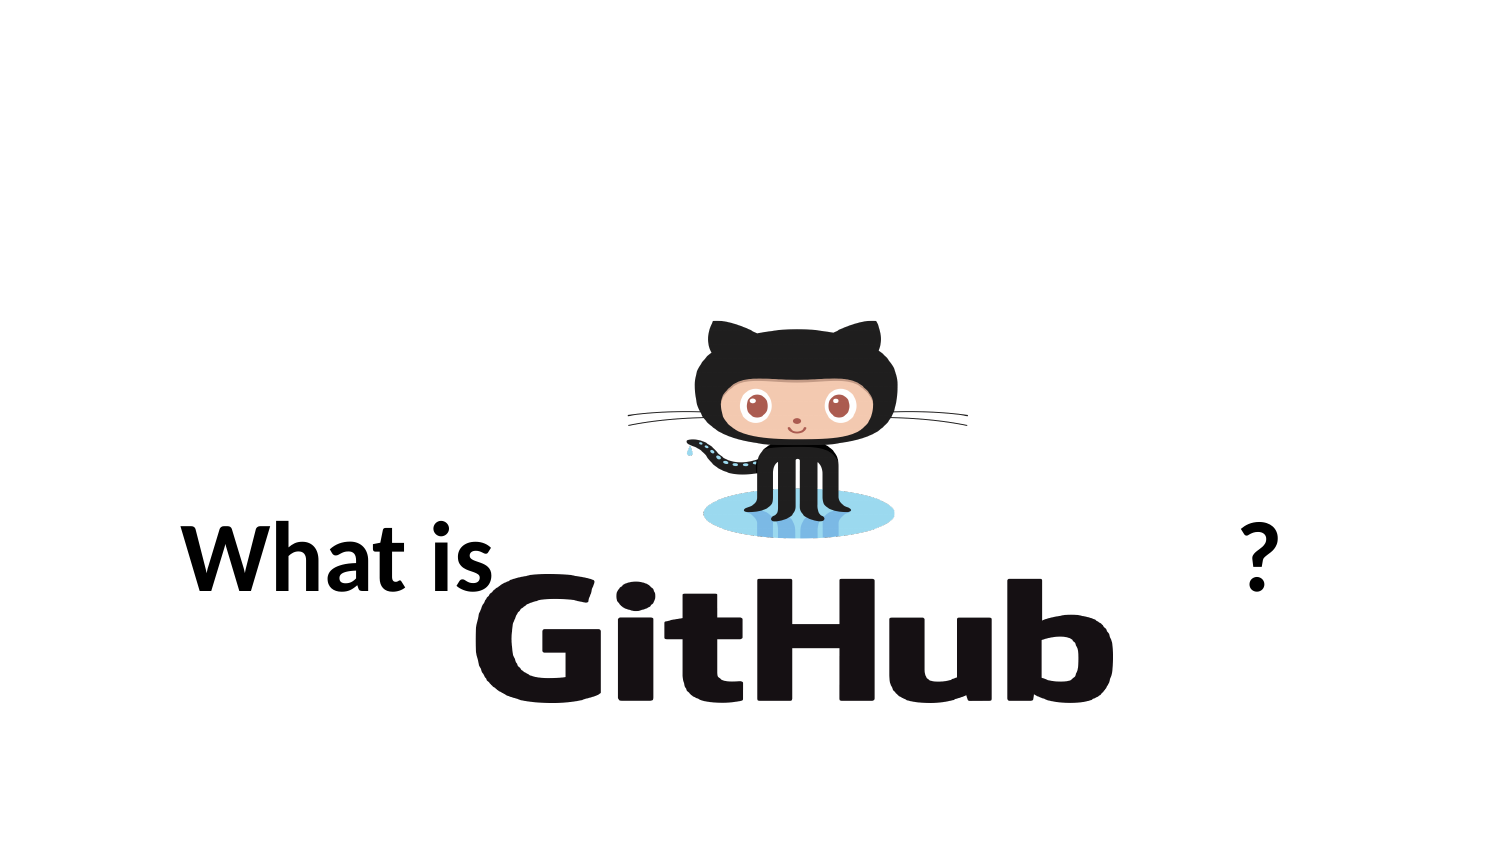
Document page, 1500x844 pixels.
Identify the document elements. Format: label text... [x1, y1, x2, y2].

list What is ? [75, 196, 1425, 754]
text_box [424, 316, 1163, 754]
